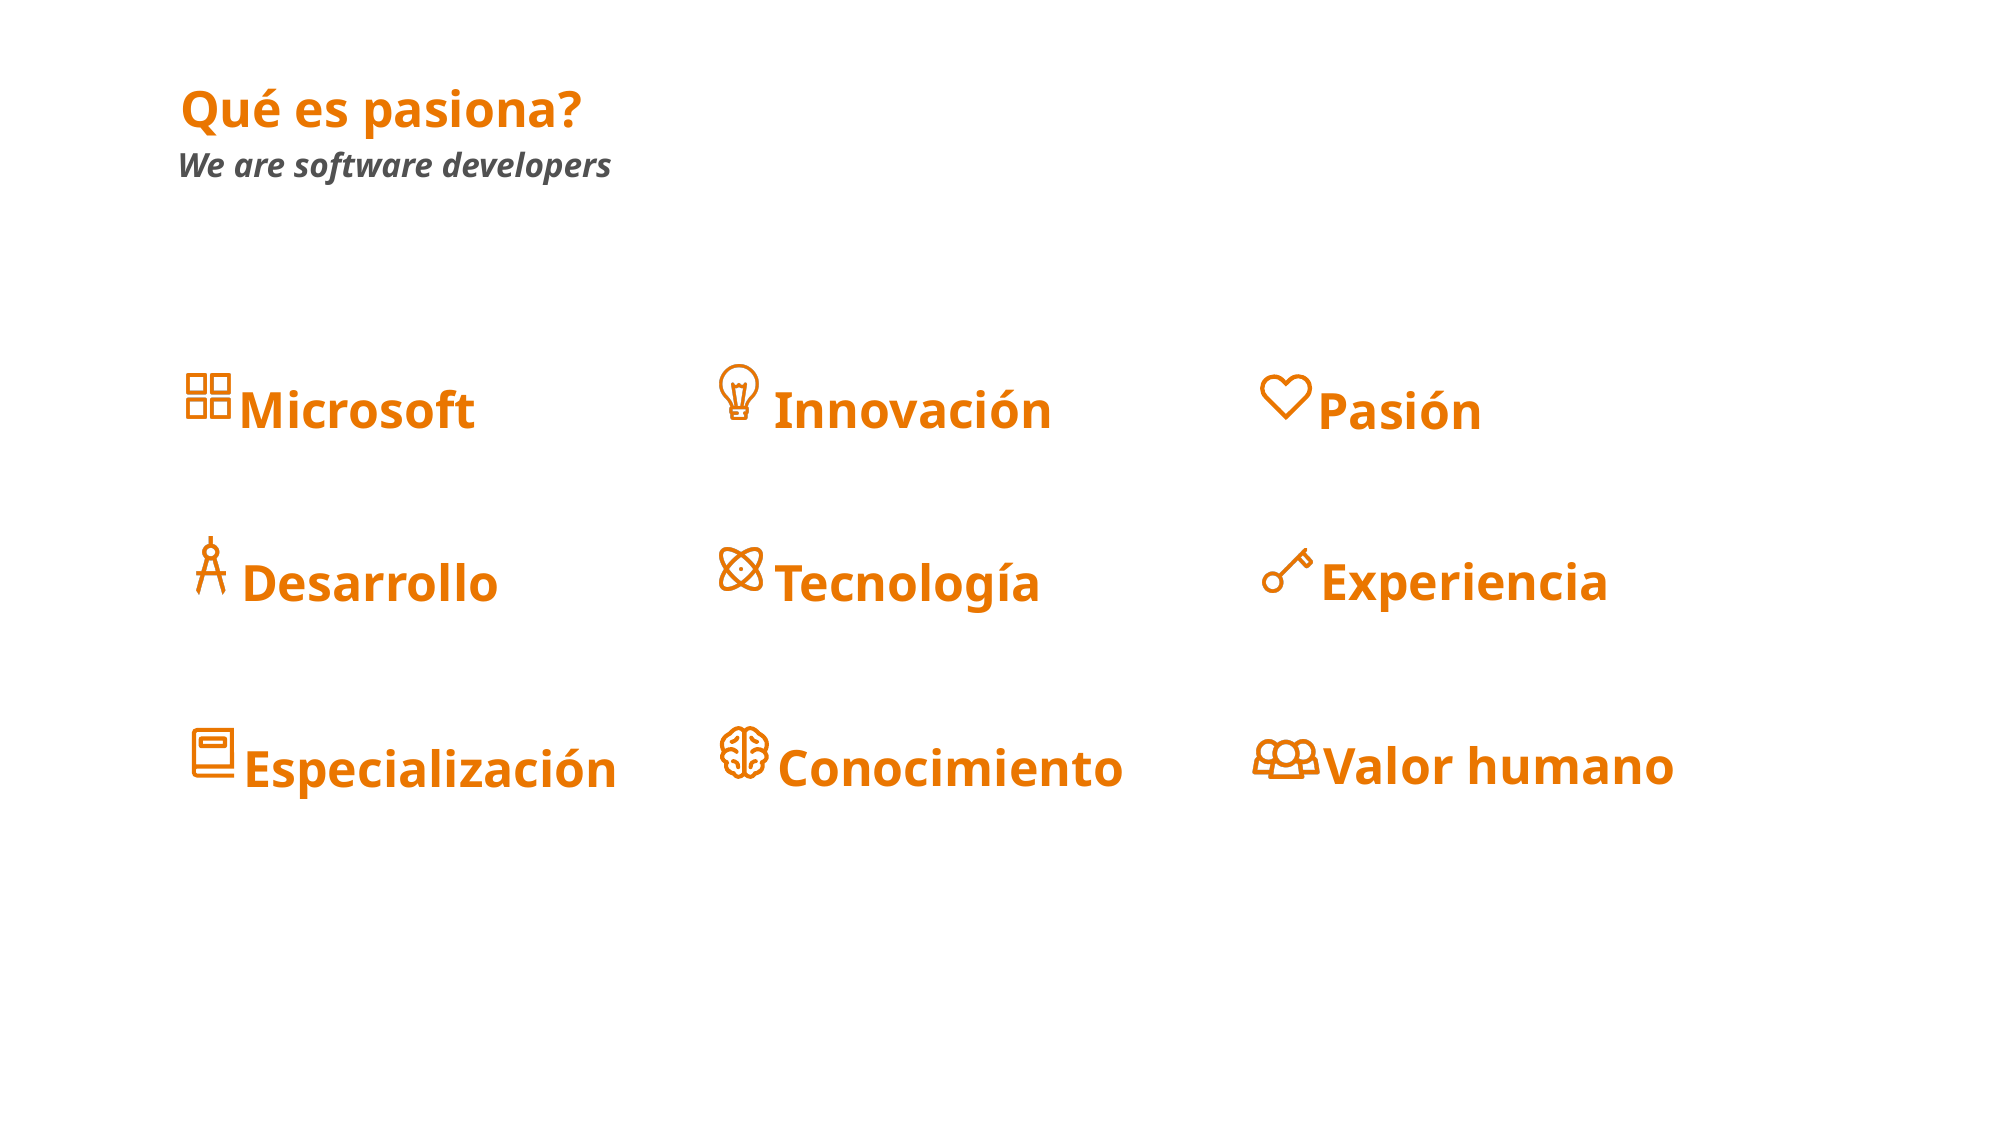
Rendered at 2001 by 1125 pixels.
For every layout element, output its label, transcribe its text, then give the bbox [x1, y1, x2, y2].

text_box We are software developers [162, 116, 793, 192]
text_box Qué es pasiona? [165, 46, 597, 116]
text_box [185, 347, 1933, 798]
